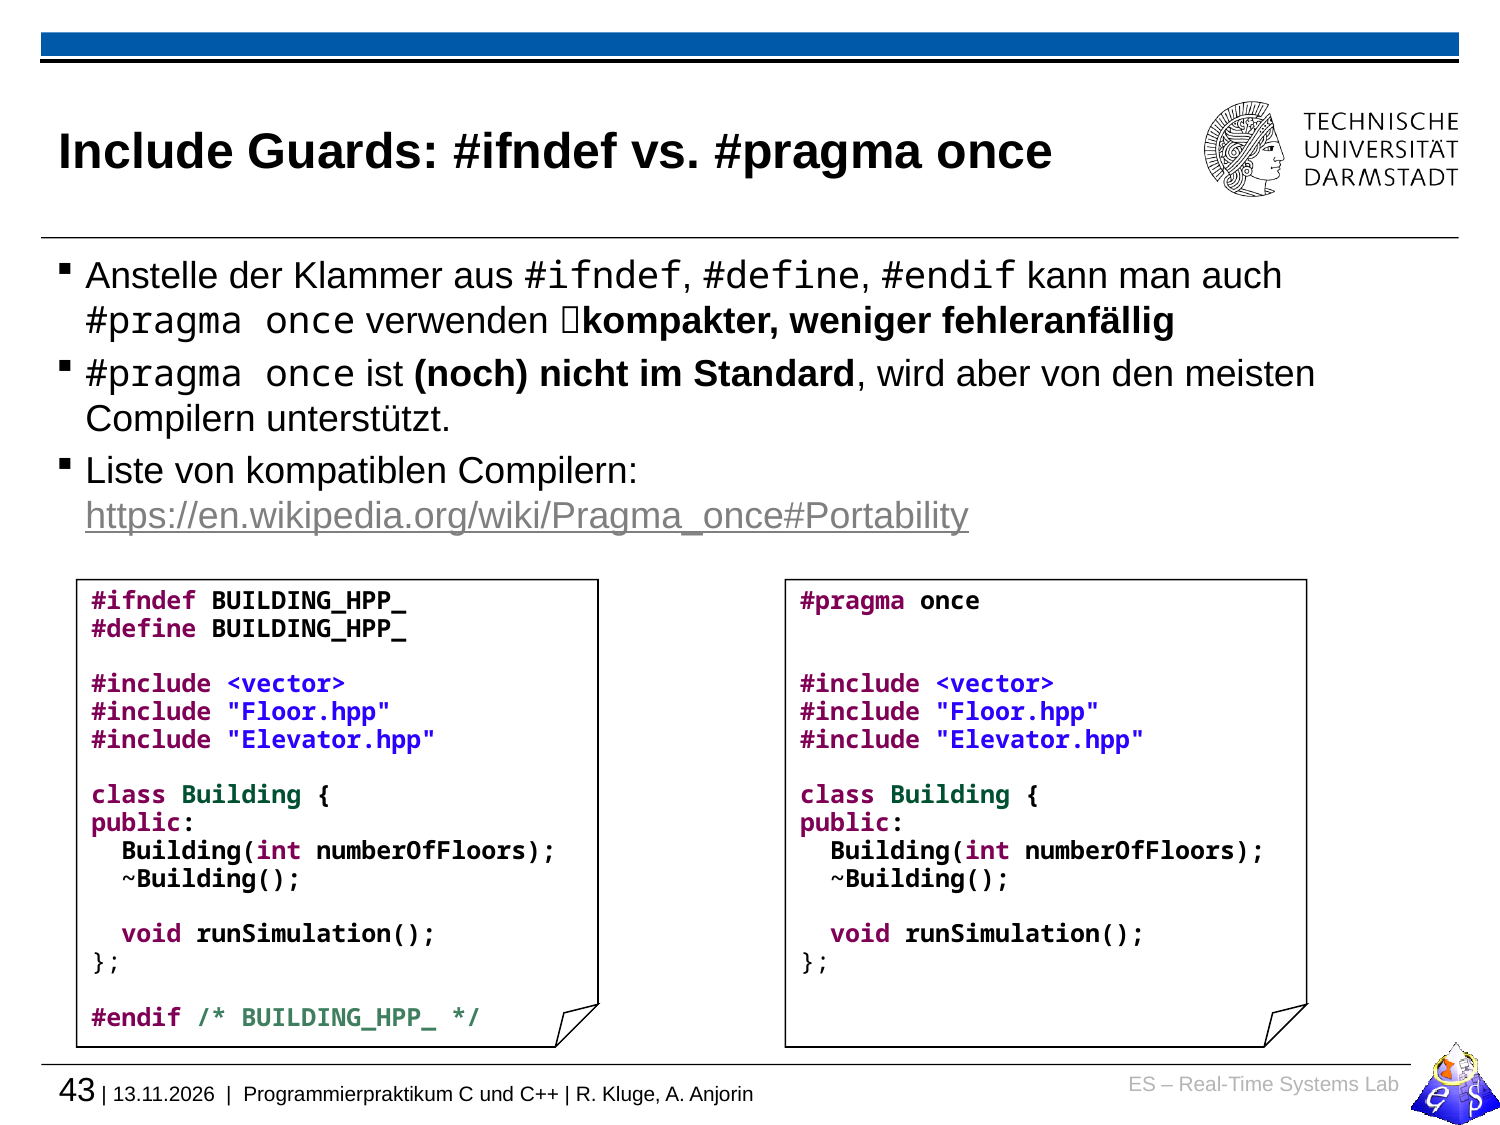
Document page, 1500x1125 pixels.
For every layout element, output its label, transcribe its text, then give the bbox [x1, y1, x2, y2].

table_header Hex. Halbbyte [1264, 1004, 1306, 1046]
table_header Bits [555, 1004, 597, 1046]
title Include Guards: #ifndef vs. #pragma once [58, 80, 1187, 218]
picture [1411, 1041, 1500, 1125]
text_box #ifndef BUILDING_HPP_ #define BUILDING_HPP_ #include <vector> #include "Floor.hpp" #include "Elevator.hpp" class Building { public: Building(int numberOfFloors); ~Building(); void runSimulation(); }; #endif /* BUILDING_HPP_ */ [76, 579, 598, 1047]
text_box #pragma once #include <vector> #include "Floor.hpp" #include "Elevator.hpp" class Building { public: Building(int numberOfFloors); ~Building(); void runSimulation(); }; [785, 579, 1307, 1047]
list Anstelle der Klammer aus #ifndef, #define, #endif kann man auch #pragma once verwenden kompakter, weniger fehleranfällig #pragma once ist (noch) nicht im Standard, wird aber von den meisten Compilern unterstützt. Liste von kompatiblen Compilern: https://en.wikipedia.org/wiki/Pragma_once#Portability [41, 243, 1459, 1059]
picture [1187, 84, 1483, 214]
